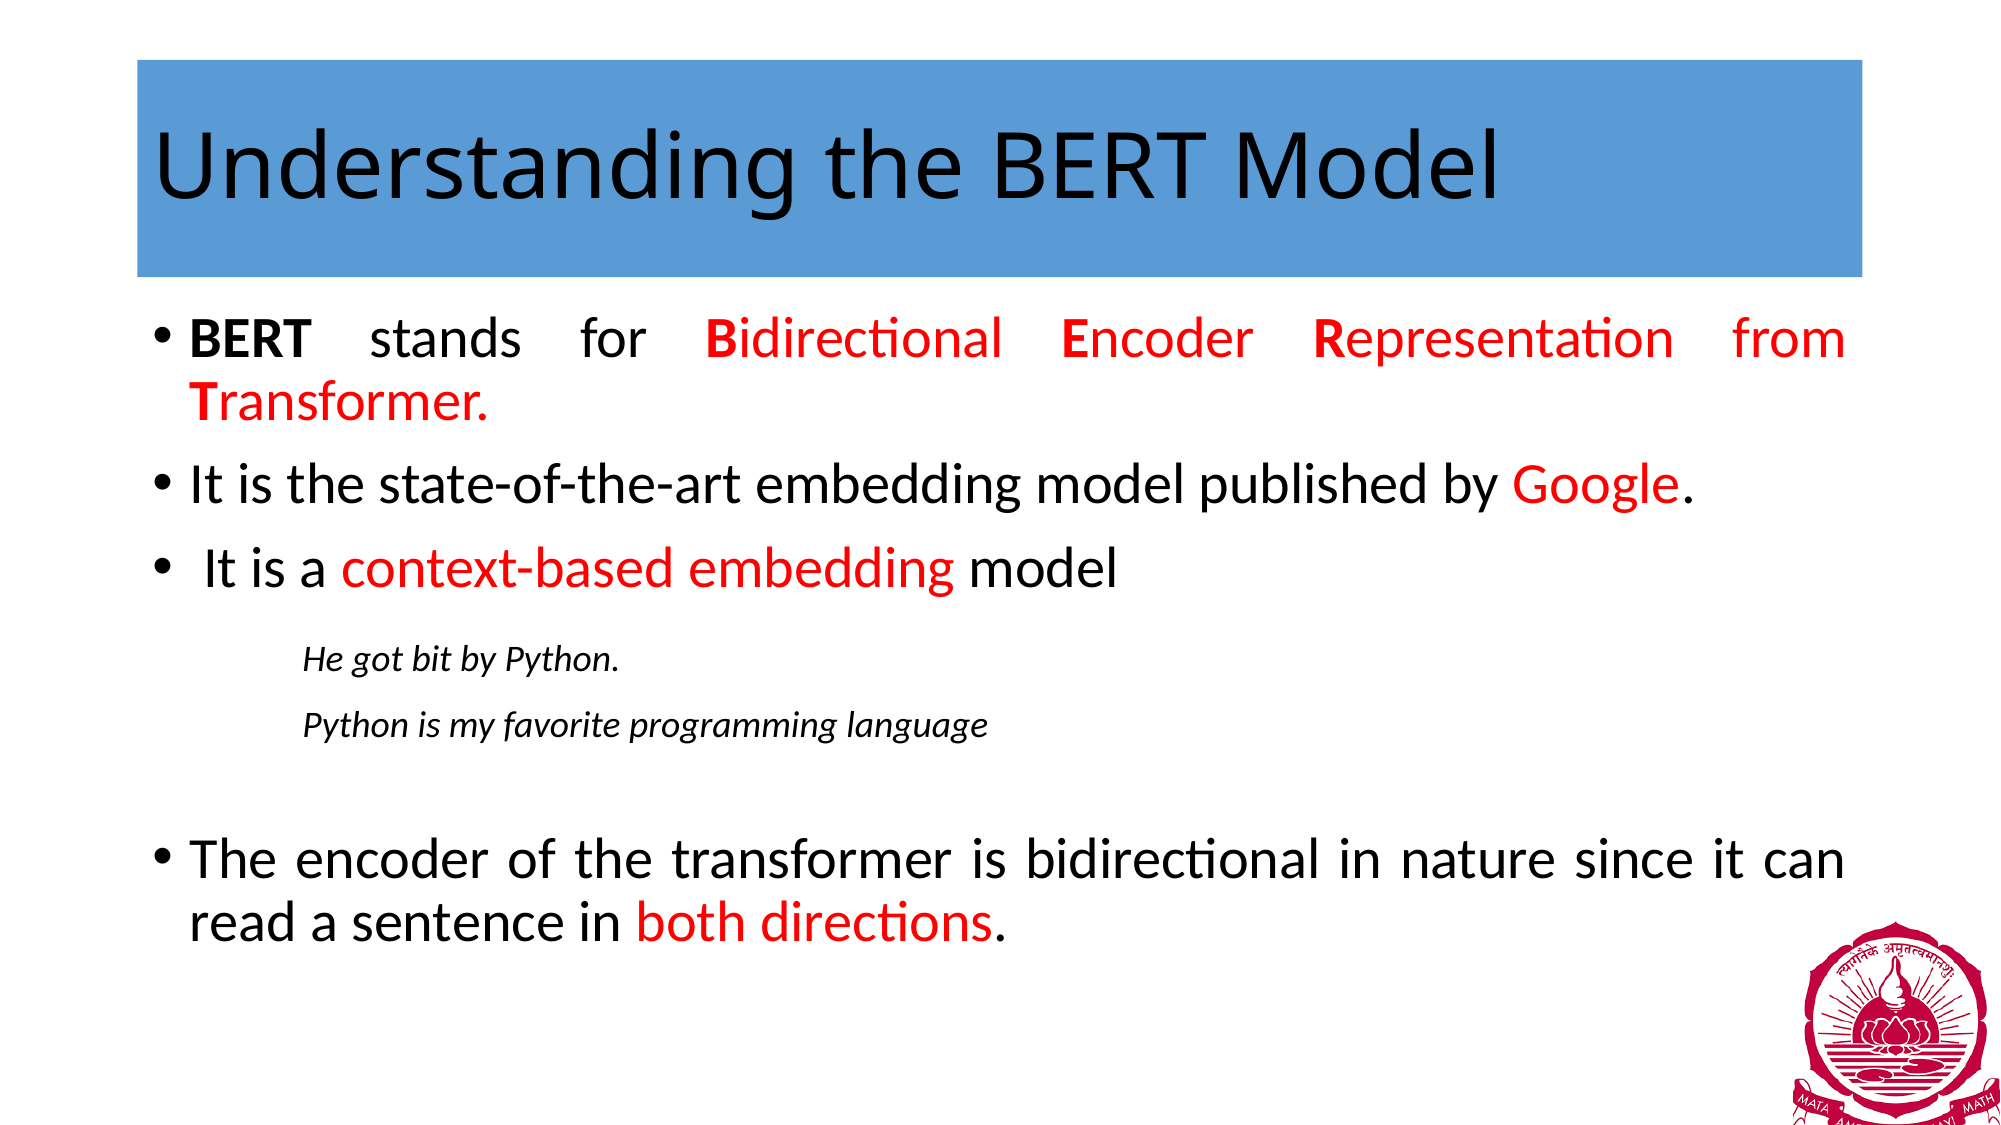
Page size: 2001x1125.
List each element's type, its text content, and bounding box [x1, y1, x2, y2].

title Understanding the BERT Model [137, 59, 1863, 278]
list BERT stands for Bidirectional Encoder Representation from Transformer. It is the state-of-the-art embedding model published by Google. It is a context-based embedding model He got bit by Python. Python is my favorite programming language The encoder of the transformer is bidirectional in nature since it can read a sentence in both directions. [137, 299, 1863, 1014]
picture [1793, 918, 2000, 1125]
